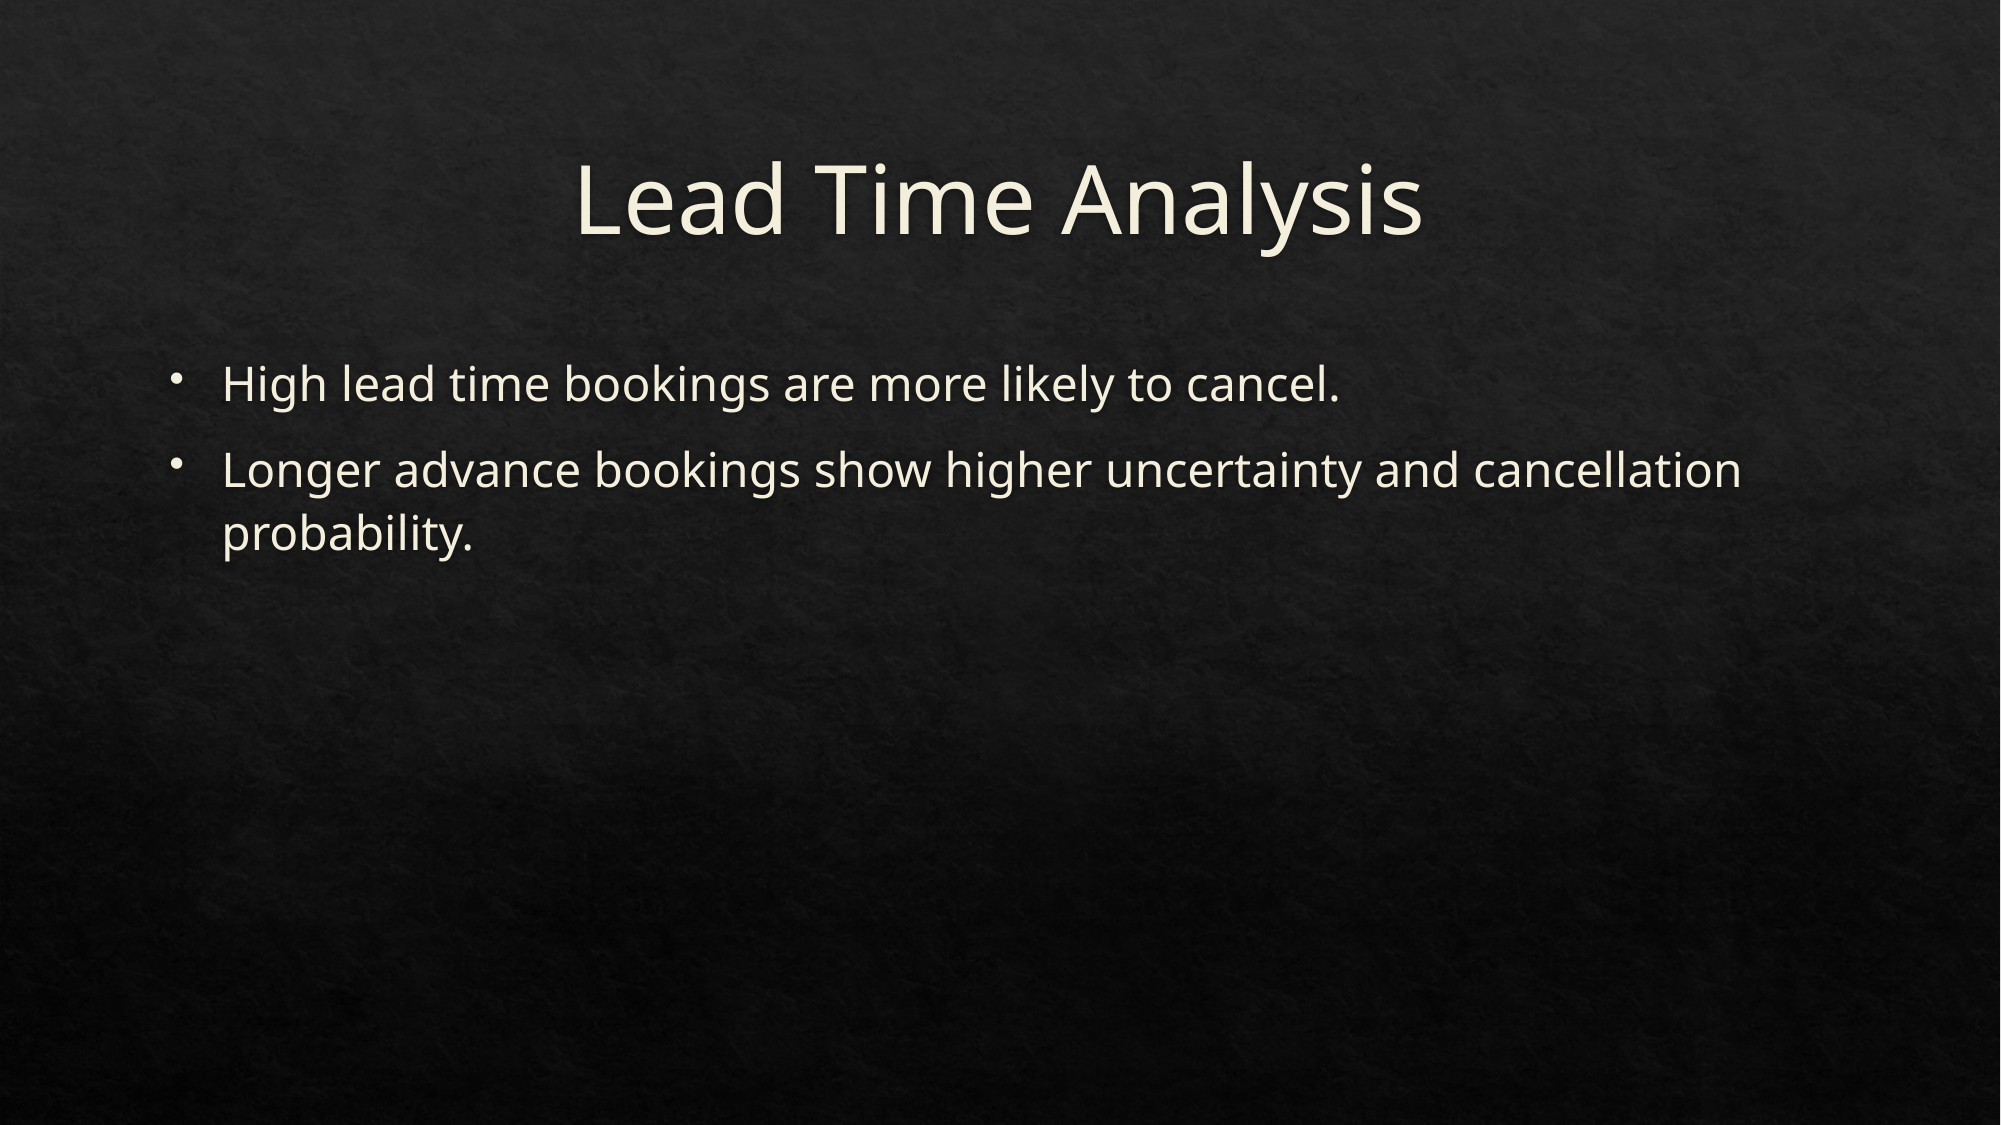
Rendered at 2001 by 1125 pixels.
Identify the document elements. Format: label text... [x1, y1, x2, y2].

title Lead Time Analysis [149, 99, 1849, 307]
list High lead time bookings are more likely to cancel. Longer advance bookings show higher uncertainty and cancellation probability. [149, 340, 1849, 950]
